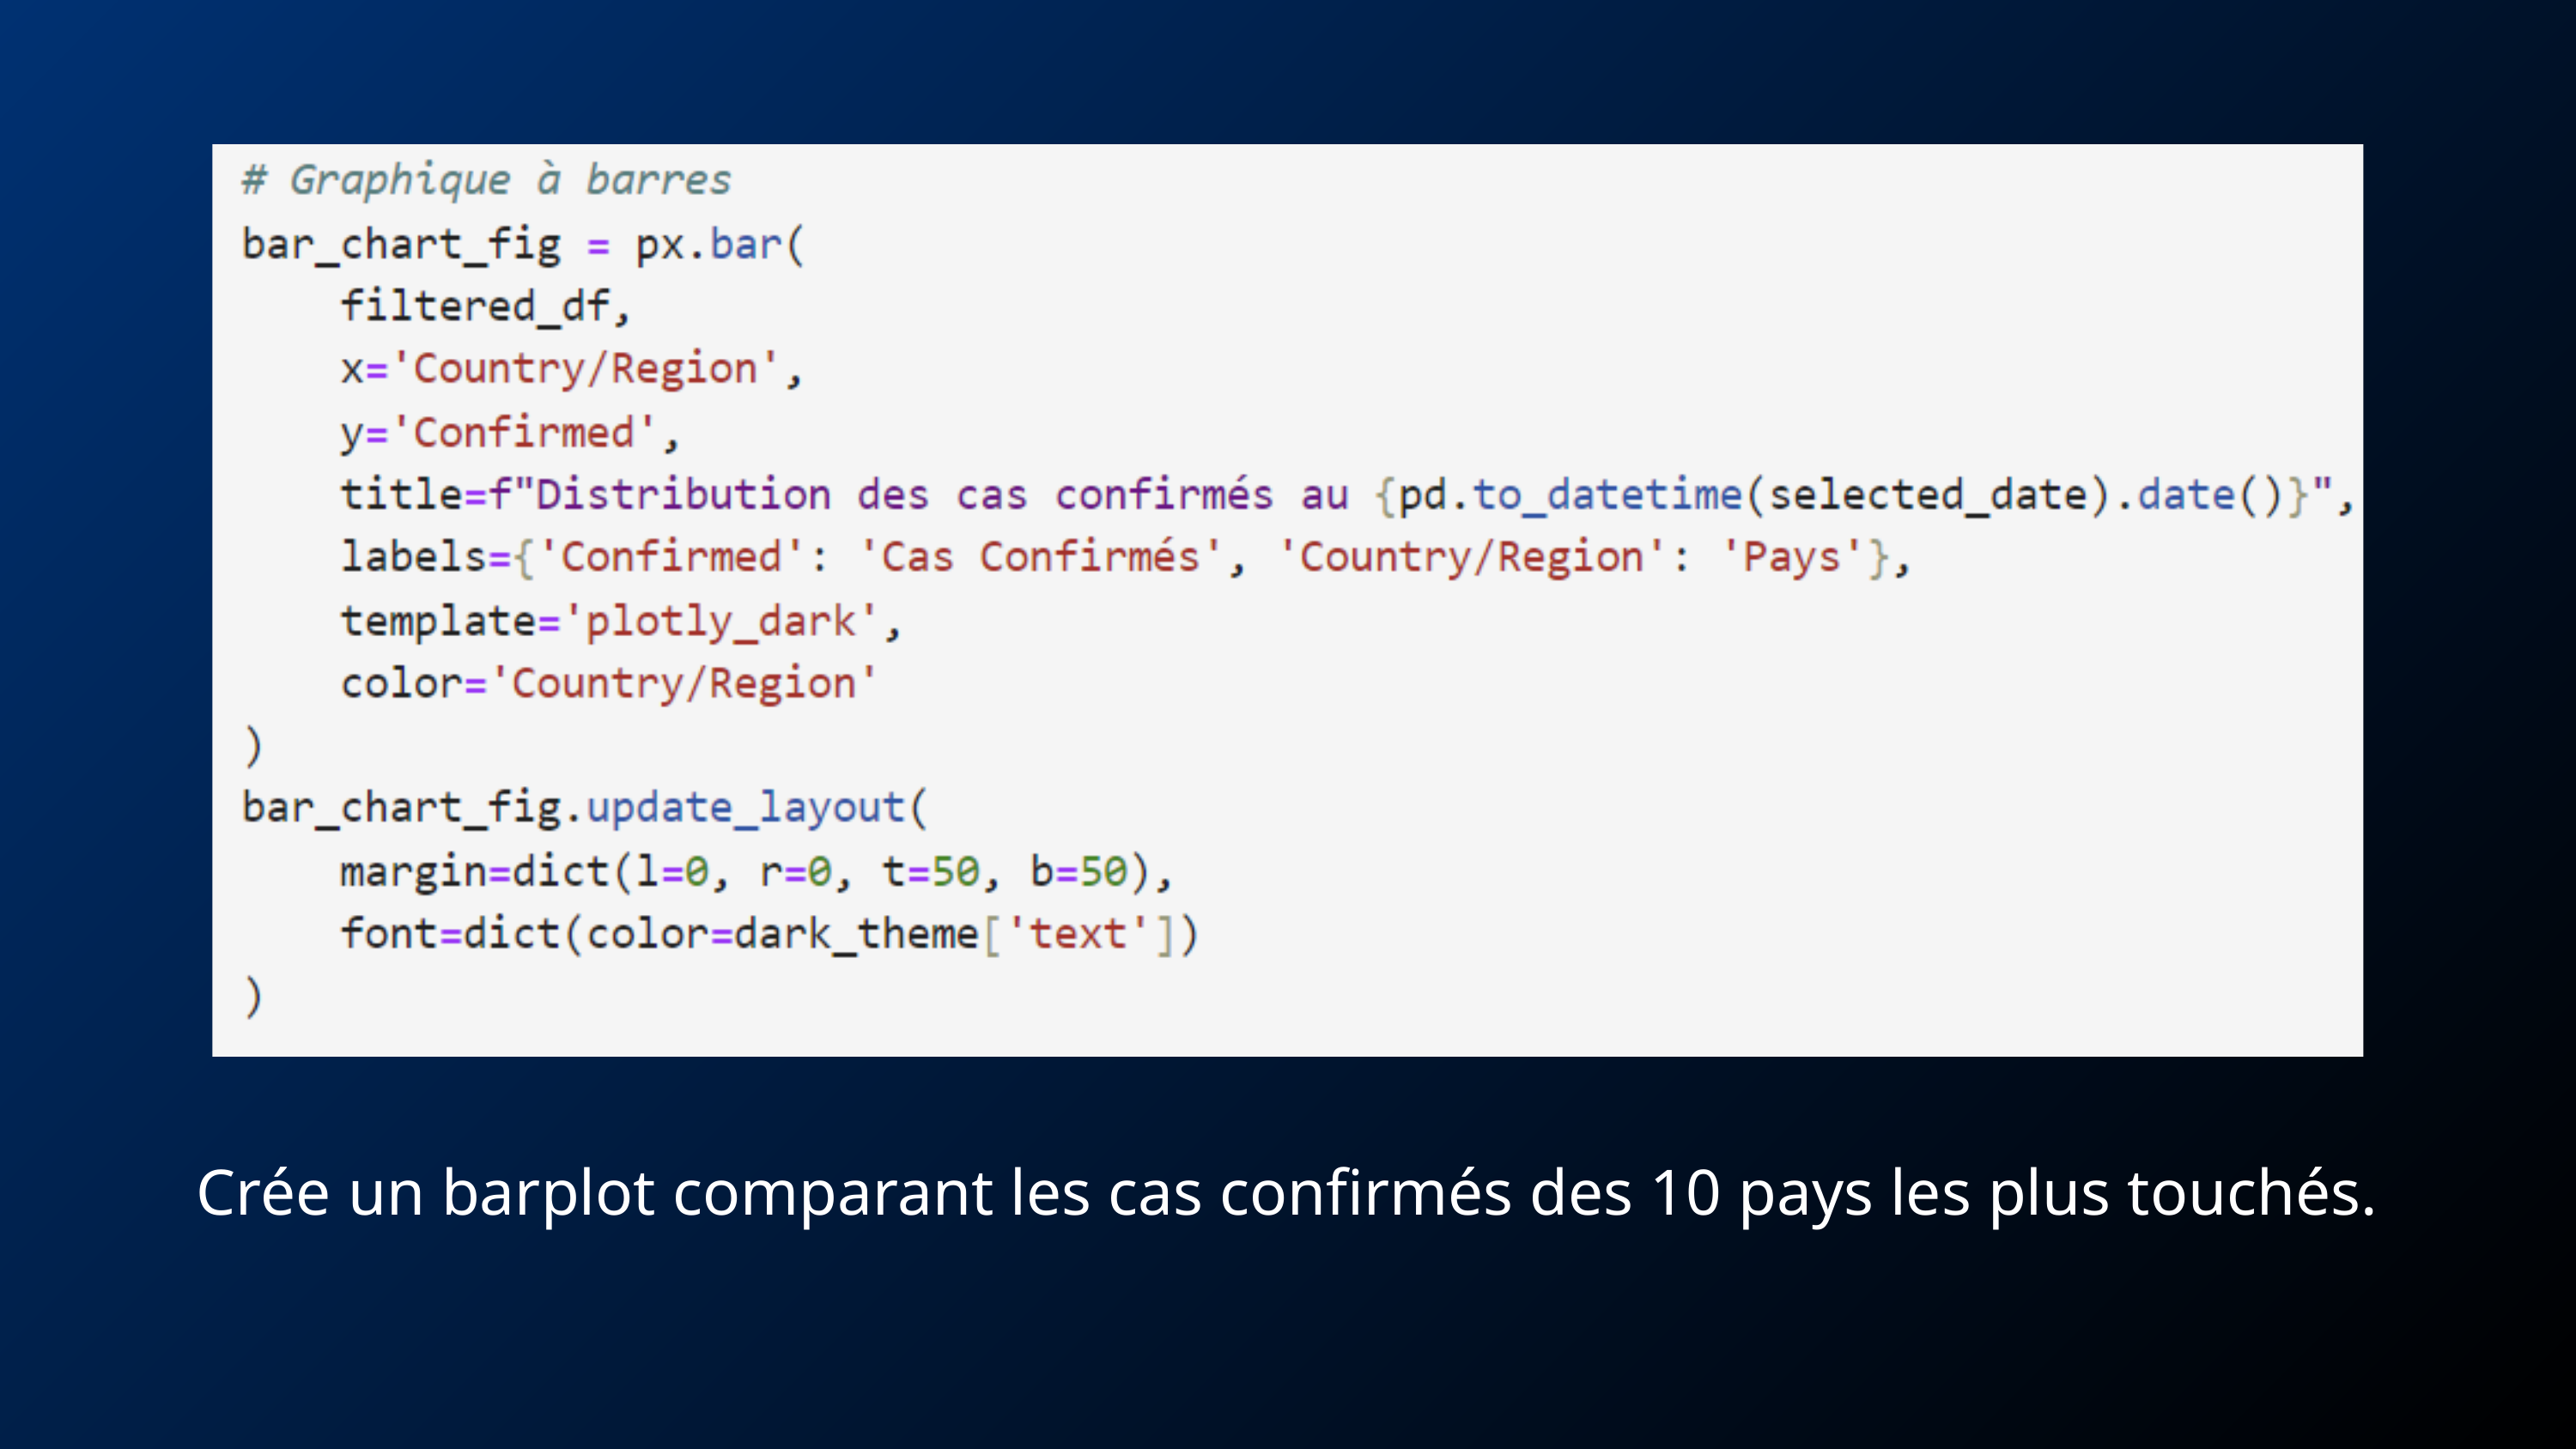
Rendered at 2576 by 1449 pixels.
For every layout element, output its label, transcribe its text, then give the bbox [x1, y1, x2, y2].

text_box Crée un barplot comparant les cas confirmés des 10 pays les plus touchés. [132, 1152, 2444, 1228]
text_box [212, 144, 2364, 1057]
